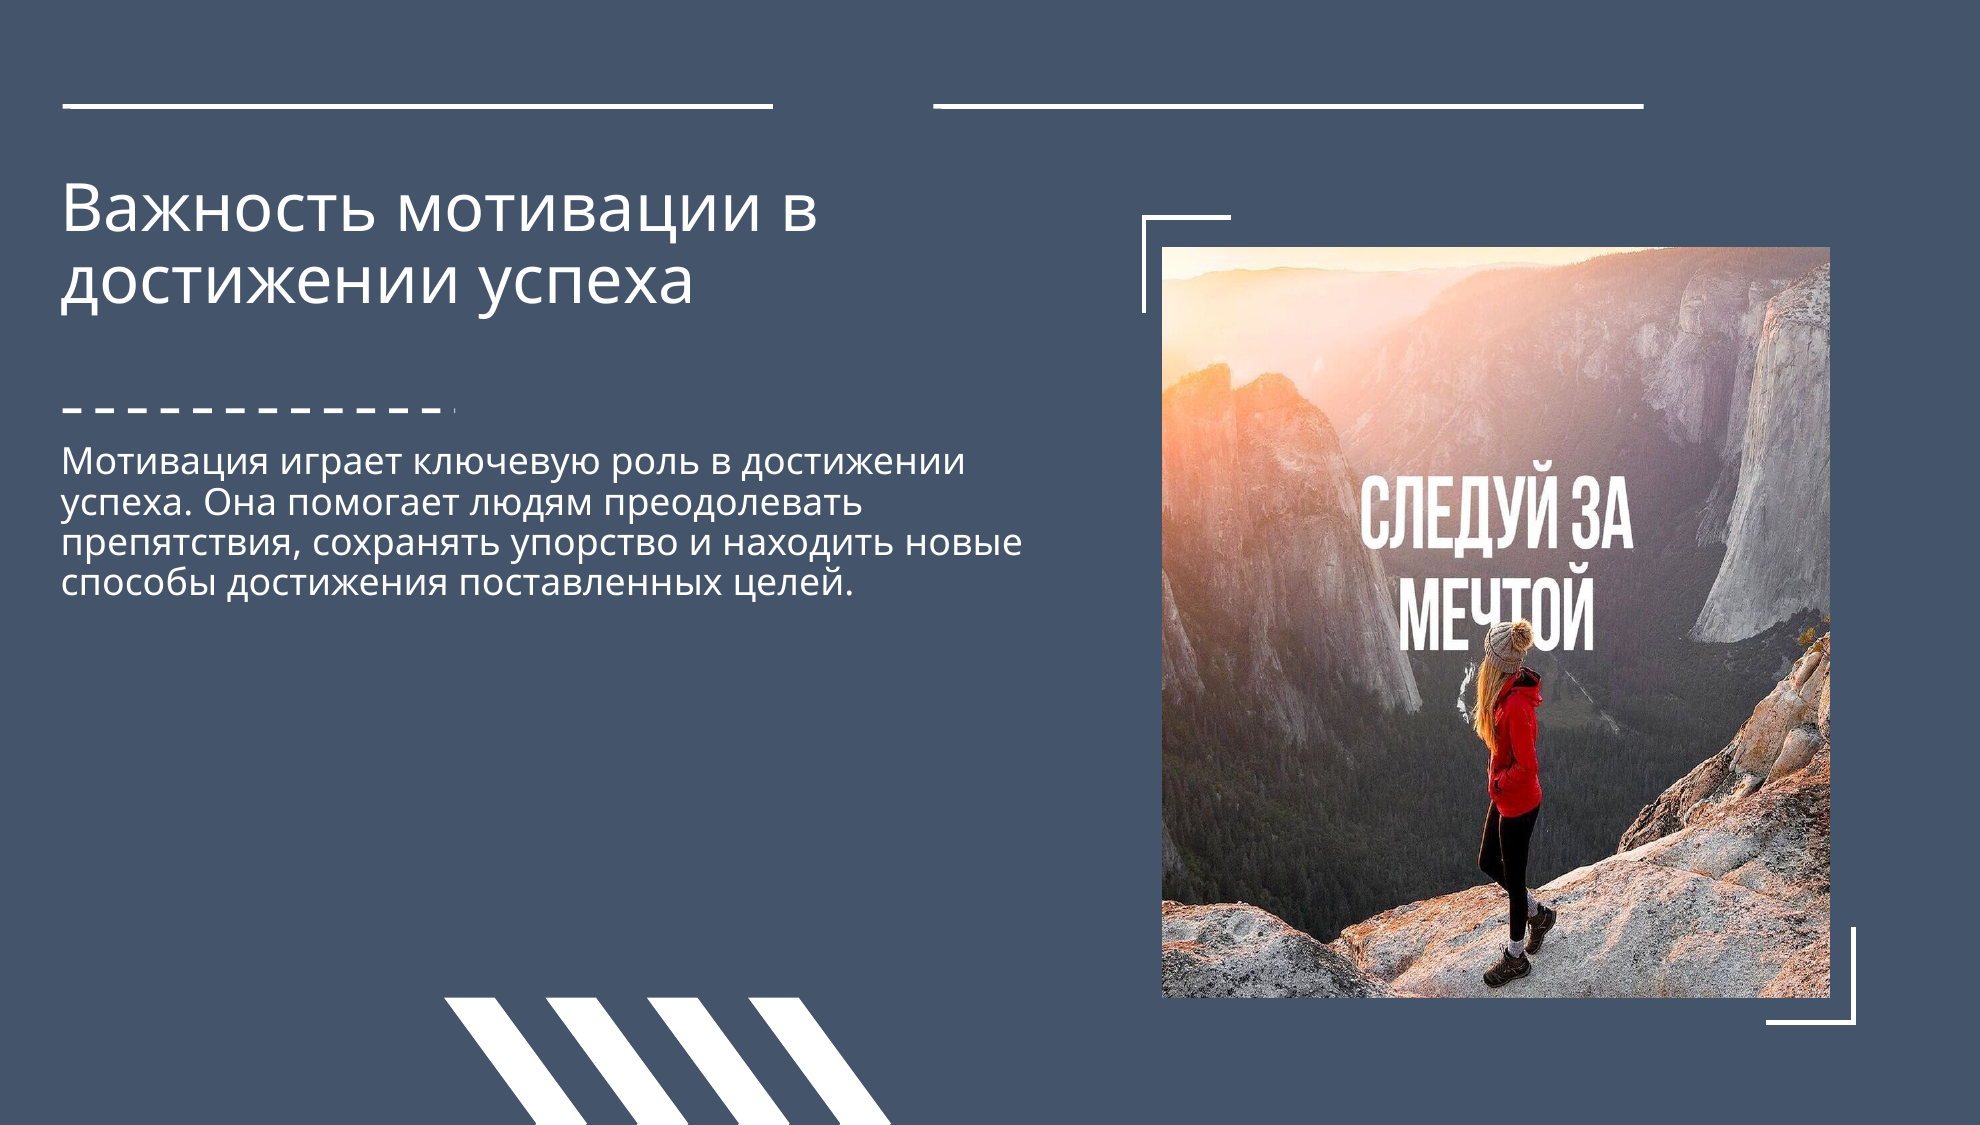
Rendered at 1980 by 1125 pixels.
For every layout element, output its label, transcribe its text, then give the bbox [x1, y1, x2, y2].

picture [1162, 247, 1830, 998]
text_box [1765, 926, 1856, 1023]
text_box [644, 996, 791, 1125]
text_box [442, 996, 589, 1125]
text_box Мотивация играет ключевую роль в достижении успеха. Она помогает людям преодолевать препятствия, сохранять упорство и находить новые способы достижения поставленных целей. [45, 434, 1041, 787]
text_box Важность мотивации в достижении успеха [45, 166, 1041, 385]
text_box [543, 996, 690, 1125]
text_box [746, 996, 893, 1125]
